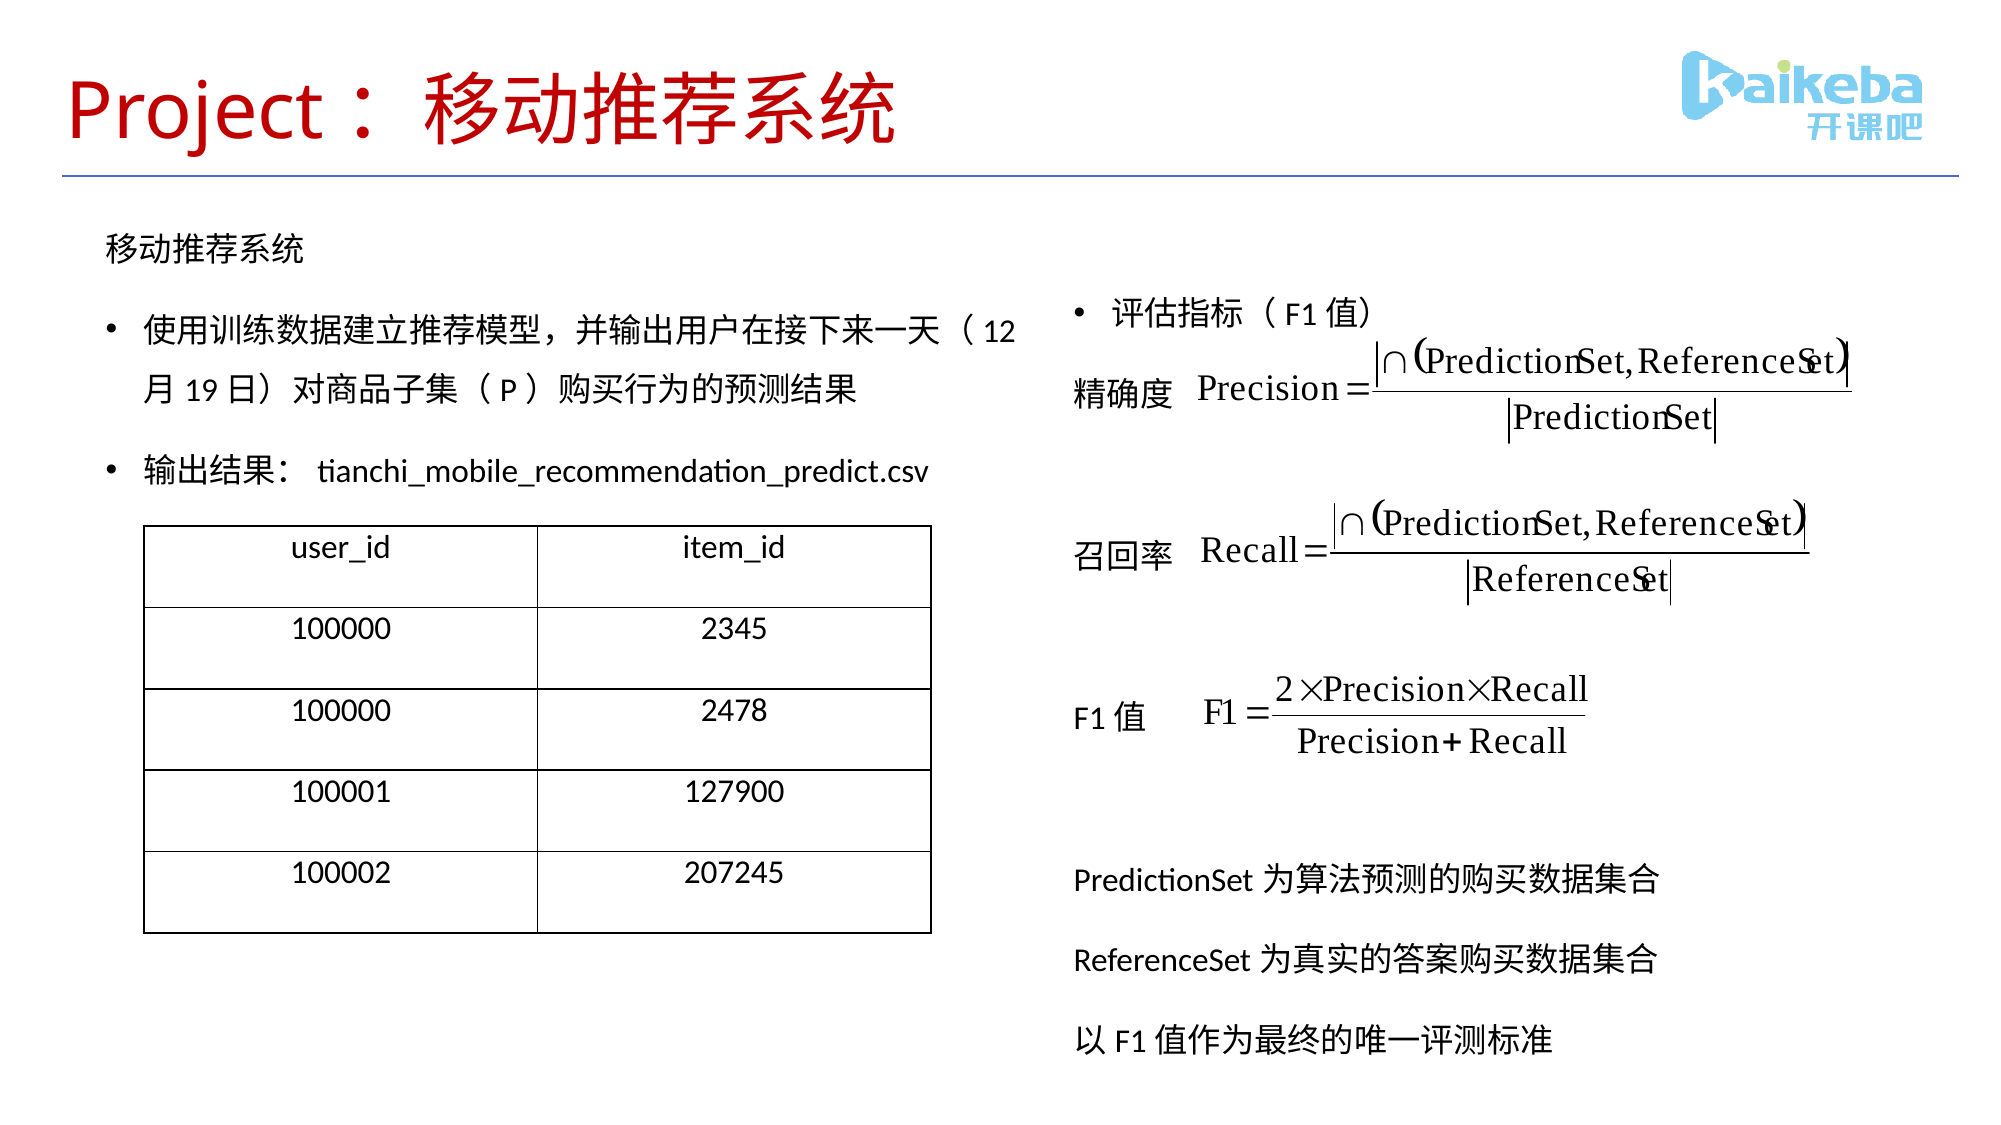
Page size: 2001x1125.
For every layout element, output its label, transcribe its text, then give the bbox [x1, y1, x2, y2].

table_cell 127900 [538, 771, 930, 851]
table_cell 100002 [145, 852, 537, 932]
table_cell 100001 [145, 771, 537, 851]
table_header user_id [145, 527, 537, 607]
table_cell 2478 [538, 690, 930, 769]
title Project：移动推荐系统 [57, 59, 1728, 167]
text_box 评估指标（F1值） 精确度 召回率 F1值 PredictionSet为算法预测的购买数据集合 ReferenceSet为真实的答案购买数据集合 以F1值作为最终的唯一评测标准 [1066, 265, 1986, 956]
table_header 特征名 [1653, 21, 1950, 167]
table_cell 207245 [538, 852, 930, 932]
table_cell 100000 [145, 608, 537, 688]
table_cell 2345 [538, 608, 930, 688]
table_header item_id [538, 527, 930, 607]
table_cell 100000 [145, 690, 537, 769]
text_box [1197, 665, 1594, 763]
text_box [1194, 496, 1818, 613]
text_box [1190, 335, 1861, 451]
text_box 移动推荐系统 使用训练数据建立推荐模型，并输出用户在接下来一天（12月19日）对商品子集（P）购买行为的预测结果 输出结果：tianchi_mobile_recommendation_predict.csv [98, 200, 1028, 891]
